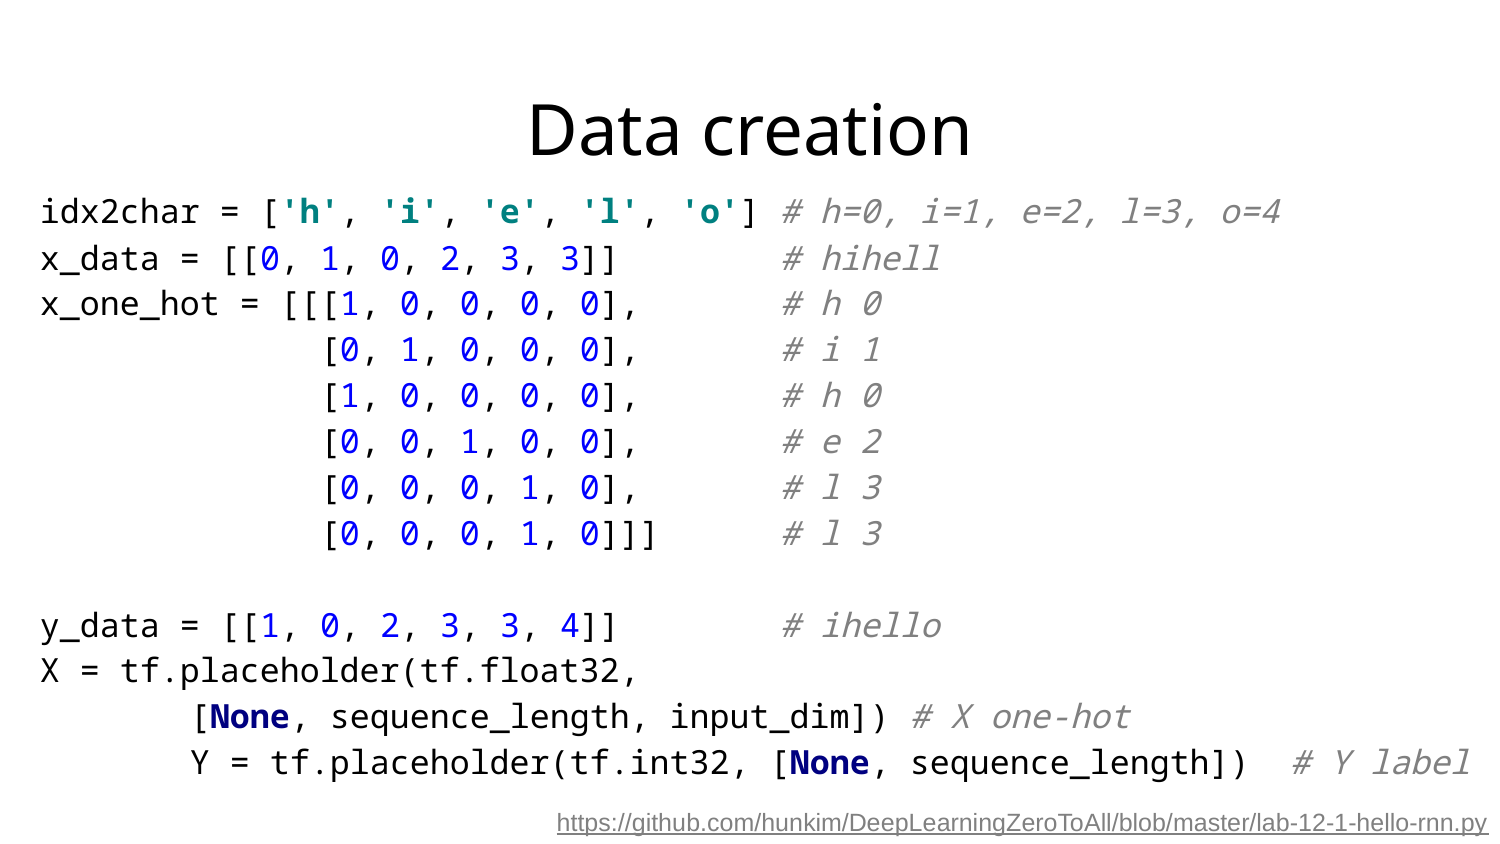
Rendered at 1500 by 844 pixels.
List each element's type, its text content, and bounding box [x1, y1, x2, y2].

text_box https://github.com/hunkim/DeepLearningZeroToAll/blob/master/lab-12-1-hello-rnn.py [541, 767, 1500, 844]
title Data creation [0, 21, 1500, 233]
text_box idx2char = ['h', 'i', 'e', 'l', 'o'] # h=0, i=1, e=2, l=3, o=4 x_data = [[0, 1, 0, 2, 3, 3]] # hihell x_one_hot = [[[1, 0, 0, 0, 0], # h 0 [0, 1, 0, 0, 0], # i 1 [1, 0, 0, 0, 0], # h 0 [0, 0, 1, 0, 0], # e 2 [0, 0, 0, 1, 0], # l 3 [0, 0, 0, 1, 0]]] # l 3 y_data = [[1, 0, 2, 3, 3, 4]] # ihello X = tf.placeholder(tf.float32, [None, sequence_length, input_dim]) # X one-hot Y = tf.placeholder(tf.int32, [None, sequence_length]) # Y label [24, 177, 1500, 789]
